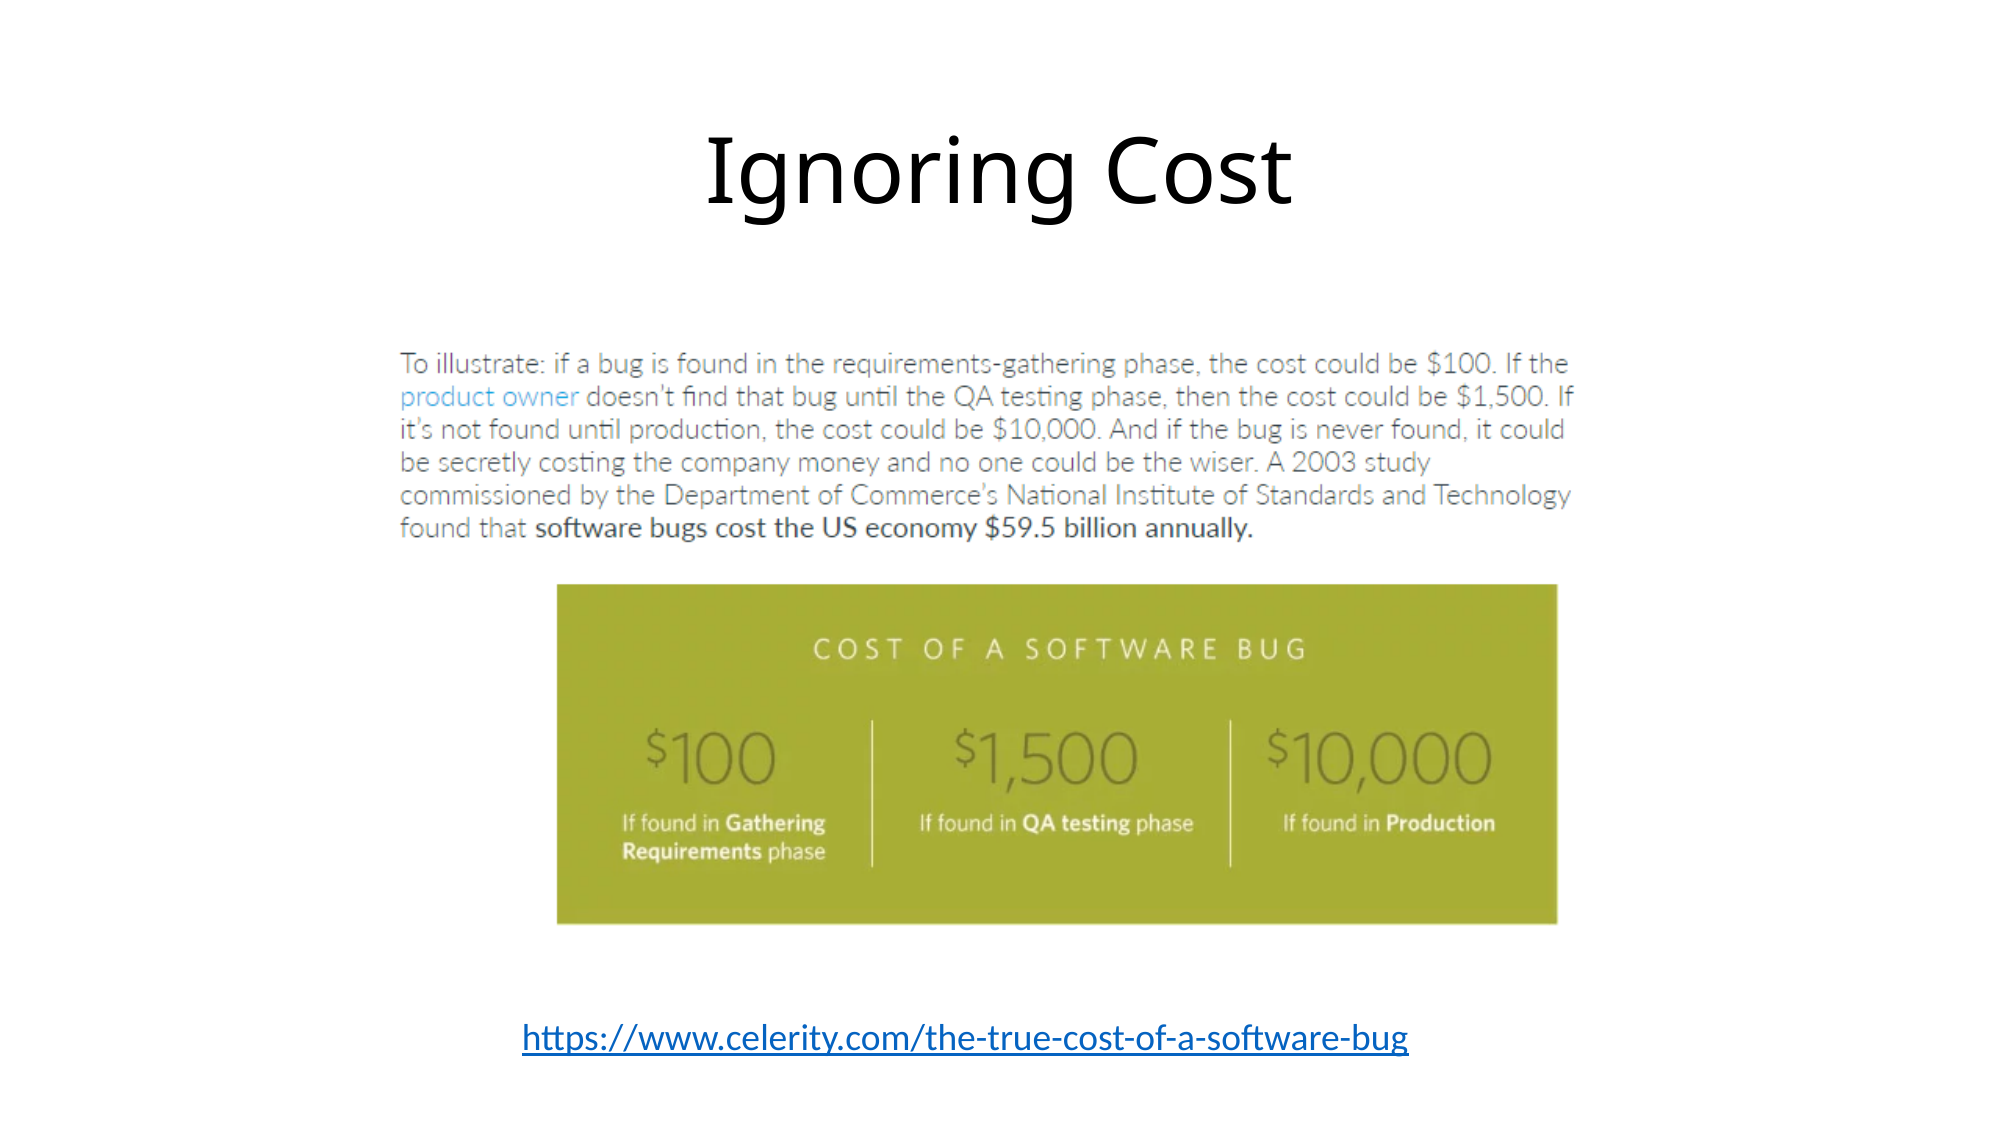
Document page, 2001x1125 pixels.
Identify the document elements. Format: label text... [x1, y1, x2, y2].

title Ignoring Cost [249, 40, 1750, 231]
picture [368, 328, 1632, 963]
text_box https://www.celerity.com/the-true-cost-of-a-software-bug [507, 1005, 1518, 1066]
